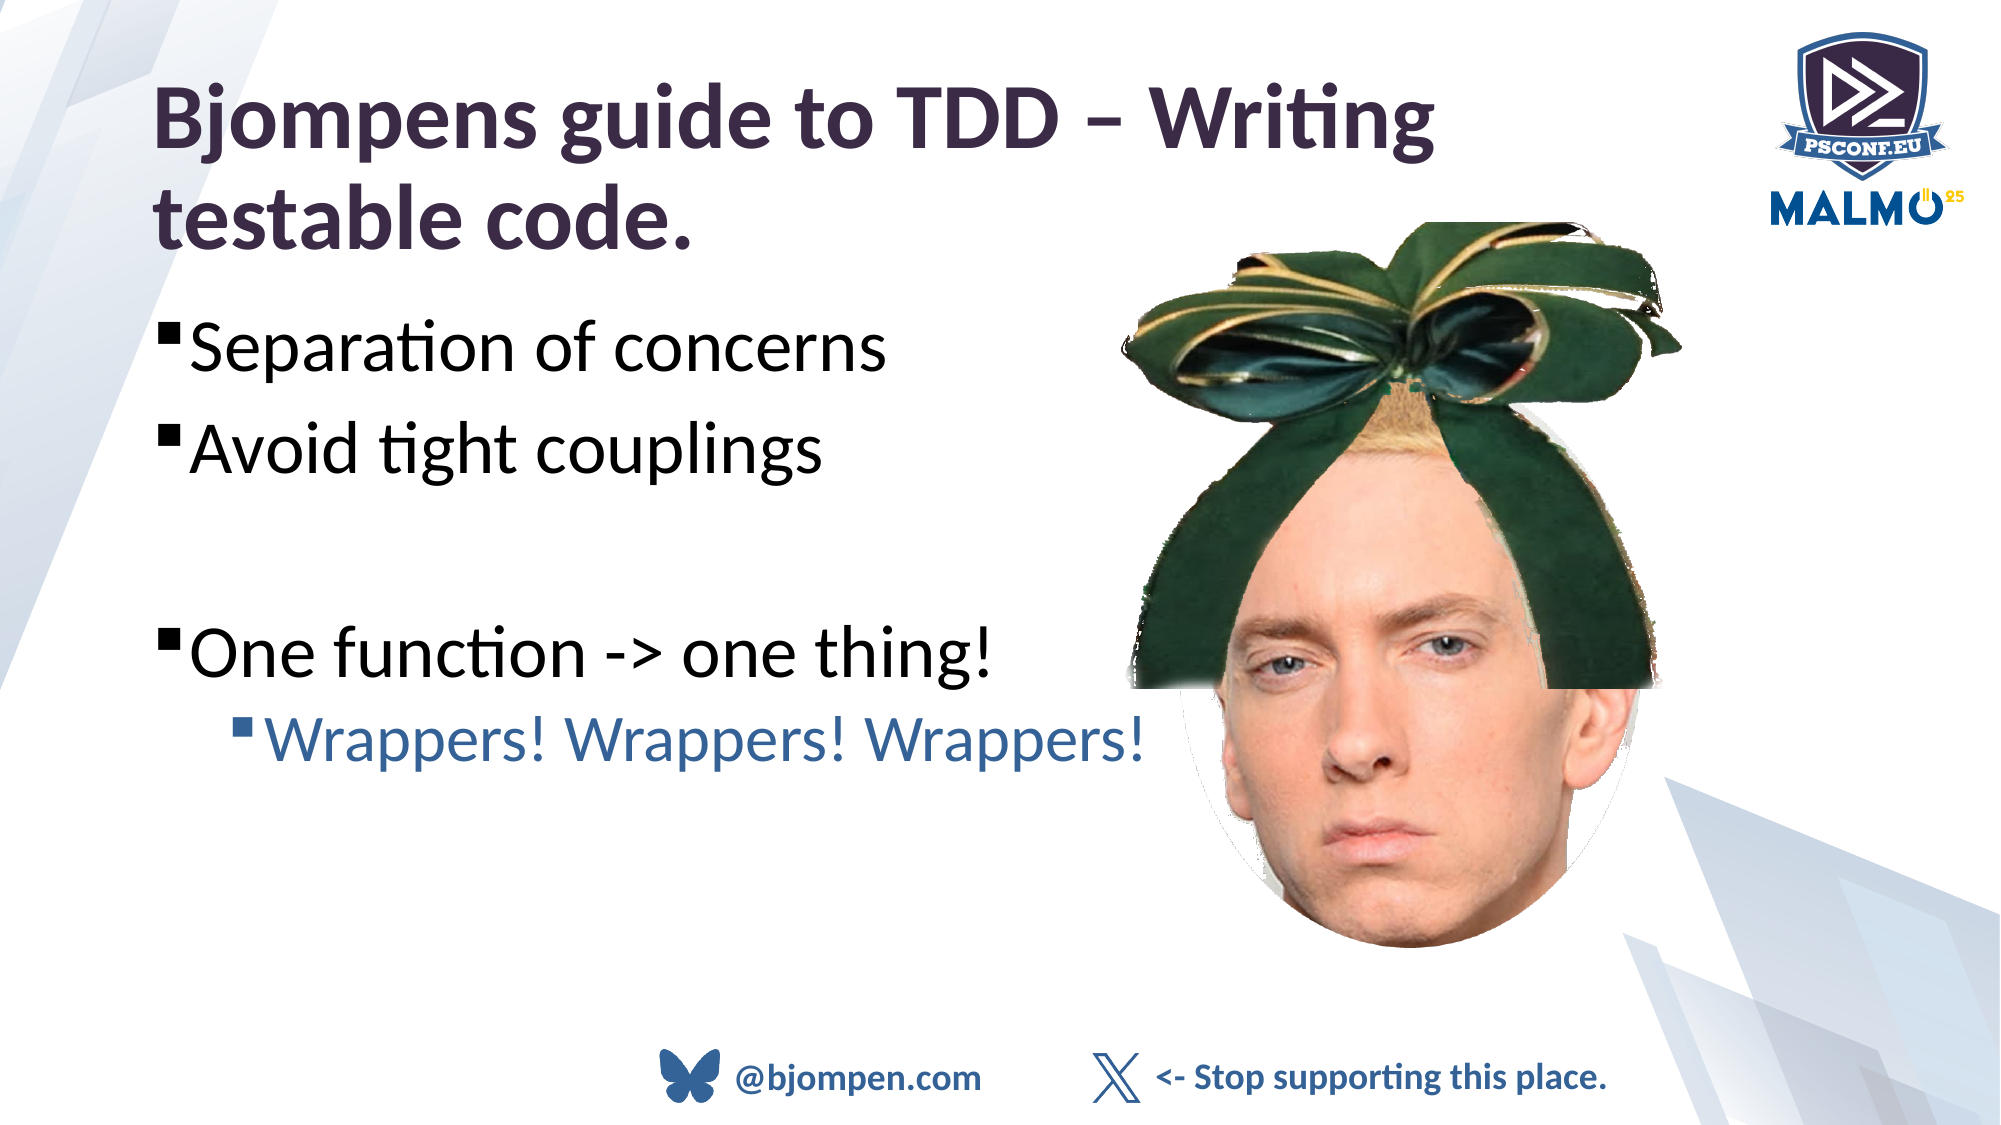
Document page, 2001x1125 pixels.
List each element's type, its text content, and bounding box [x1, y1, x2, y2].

picture [0, 0, 2000, 1125]
text_box Separation of concerns Avoid tight couplings One function -> one thing! Wrappers! Wrappers! Wrappers! [137, 299, 994, 1014]
title Bjompens guide to TDD – Writing testable code. [137, 59, 1735, 278]
